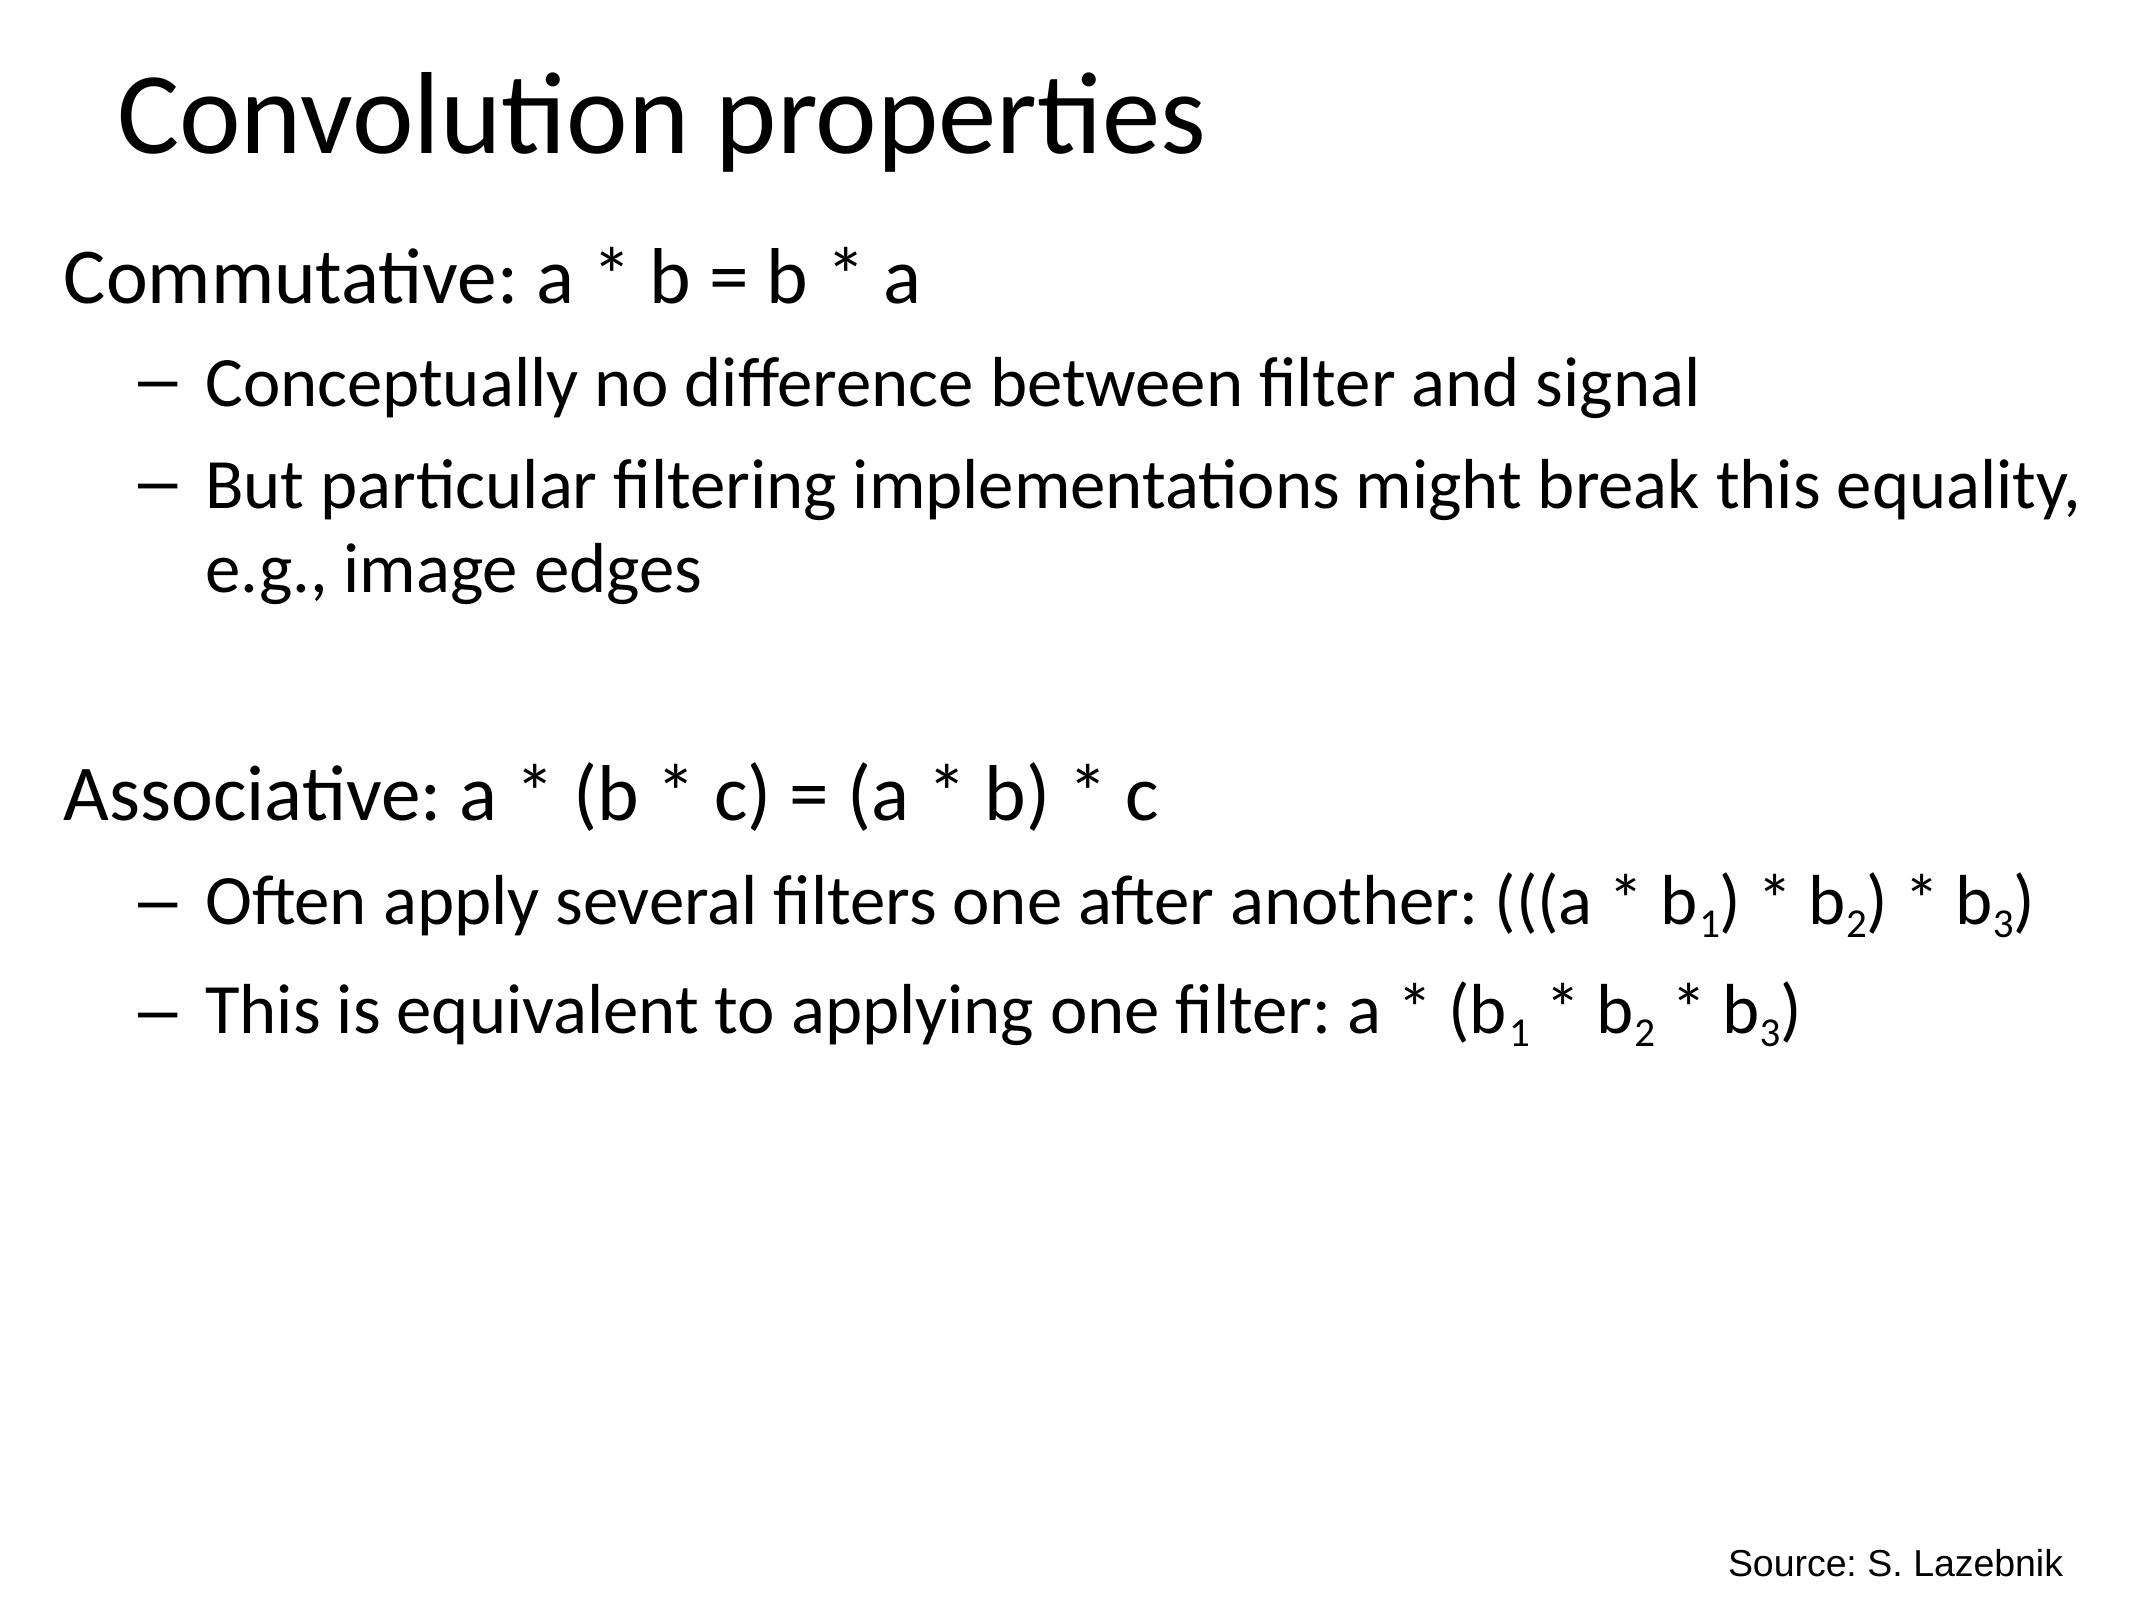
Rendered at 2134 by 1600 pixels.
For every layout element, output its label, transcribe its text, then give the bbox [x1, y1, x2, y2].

list Commutative: a * b = b * a Conceptually no difference between filter and signal But particular filtering implementations might break this equality, e.g., image edges Associative: a * (b * c) = (a * b) * c Often apply several filters one after another: (((a * b1) * b2) * b3) This is equivalent to applying one filter: a * (b1 * b2 * b3) [52, 212, 2134, 1548]
text_box Source: S. Lazebnik [1717, 1528, 2075, 1595]
title Convolution properties [106, 0, 2028, 212]
